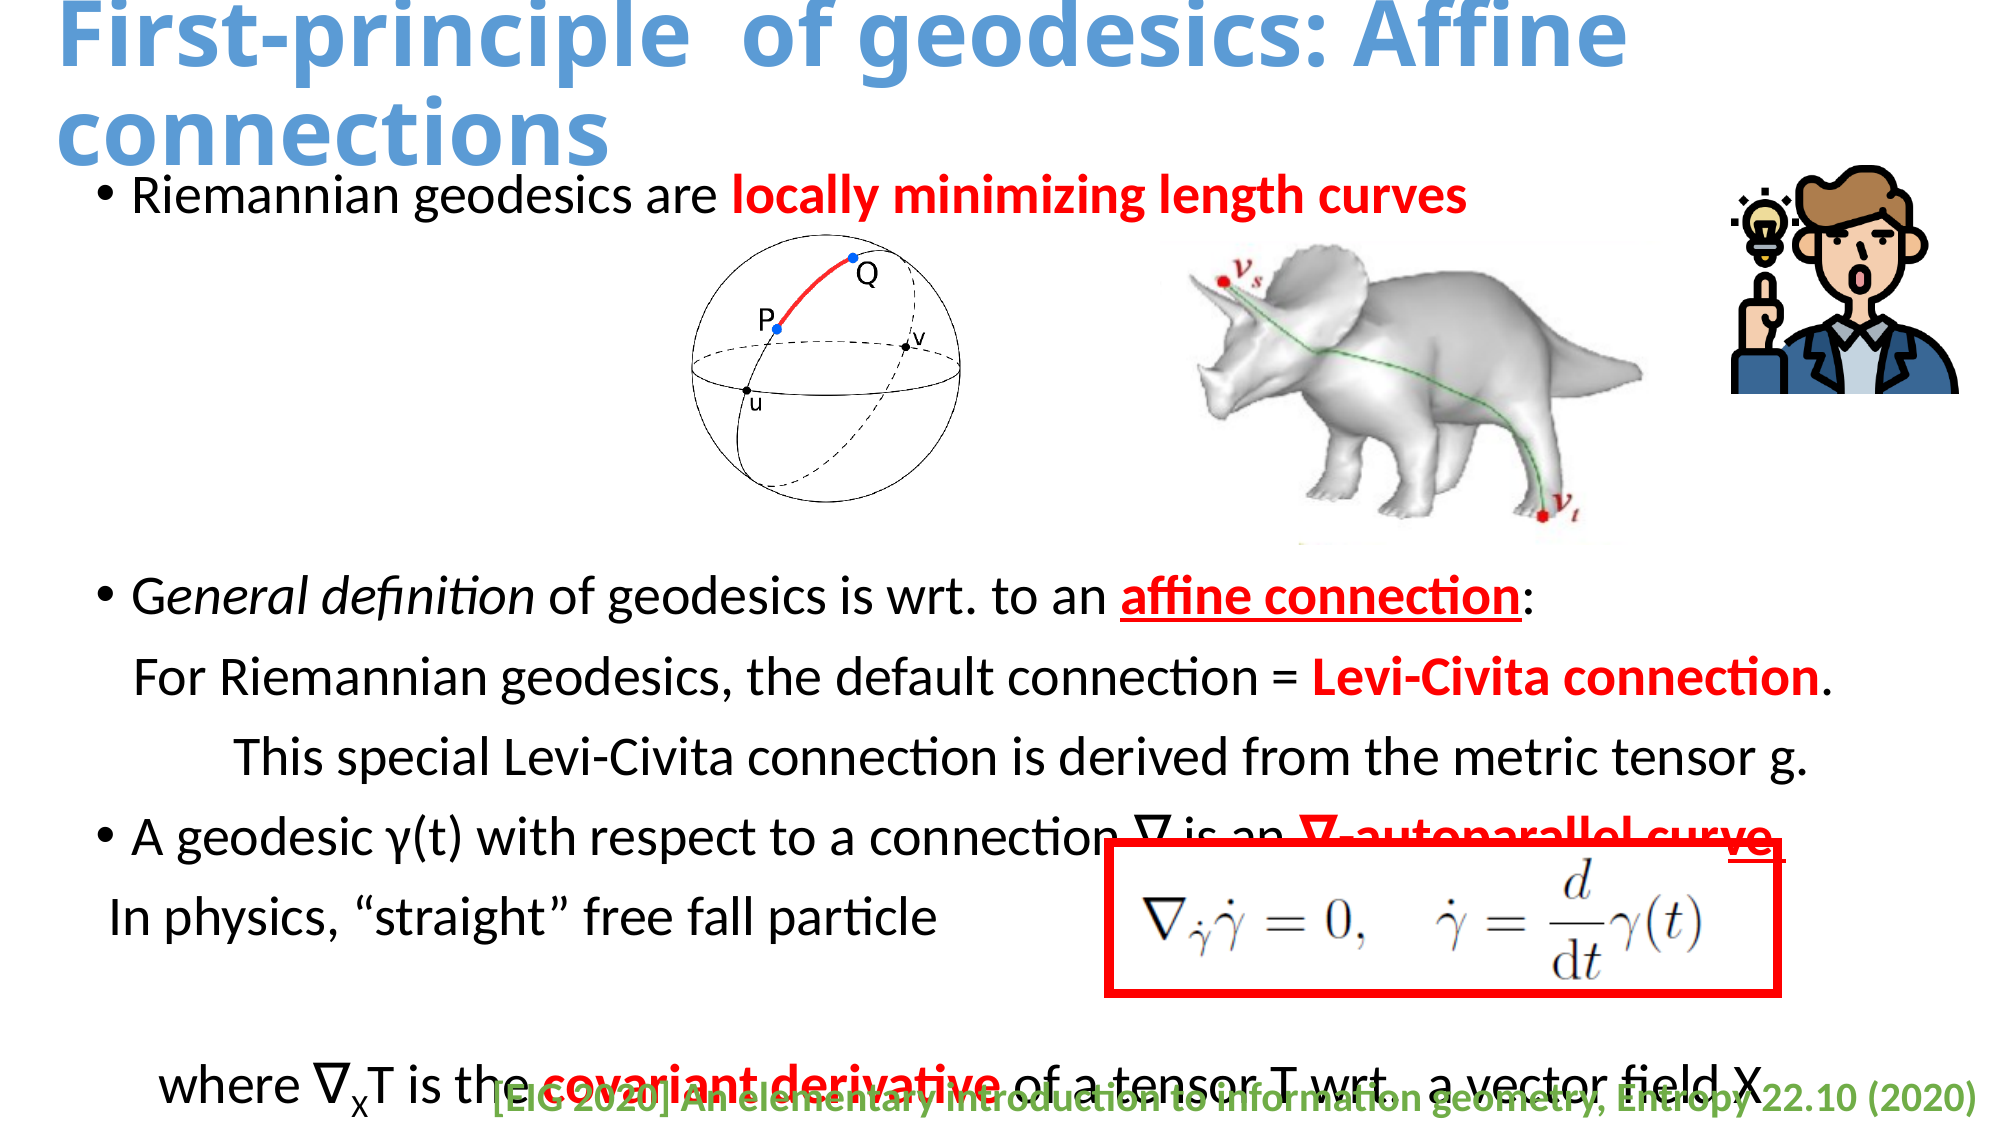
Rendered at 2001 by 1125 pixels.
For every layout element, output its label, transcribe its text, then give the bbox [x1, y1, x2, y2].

picture [1723, 157, 1966, 401]
title First-principle of geodesics: Affine connections [40, 0, 2000, 195]
list Riemannian geodesics are locally minimizing length curves General definition of geodesics is wrt. to an affine connection: For Riemannian geodesics, the default connection = Levi-Civita connection. This special Levi-Civita connection is derived from the metric tensor g. A geodesic γ(t) with respect to a connection ∇ is an ∇-autoparallel curve In physics, “straight” free fall particle where ∇XT is the covariant derivative of a tensor T wrt. a vector field X [80, 157, 2000, 1125]
text_box [1108, 841, 1778, 994]
picture [1109, 844, 1728, 994]
picture [1159, 241, 1678, 545]
picture [673, 216, 978, 520]
text_box [EIG 2020] An elementary introduction to information geometry, Entropy 22.10 (2020) [477, 1061, 2000, 1125]
